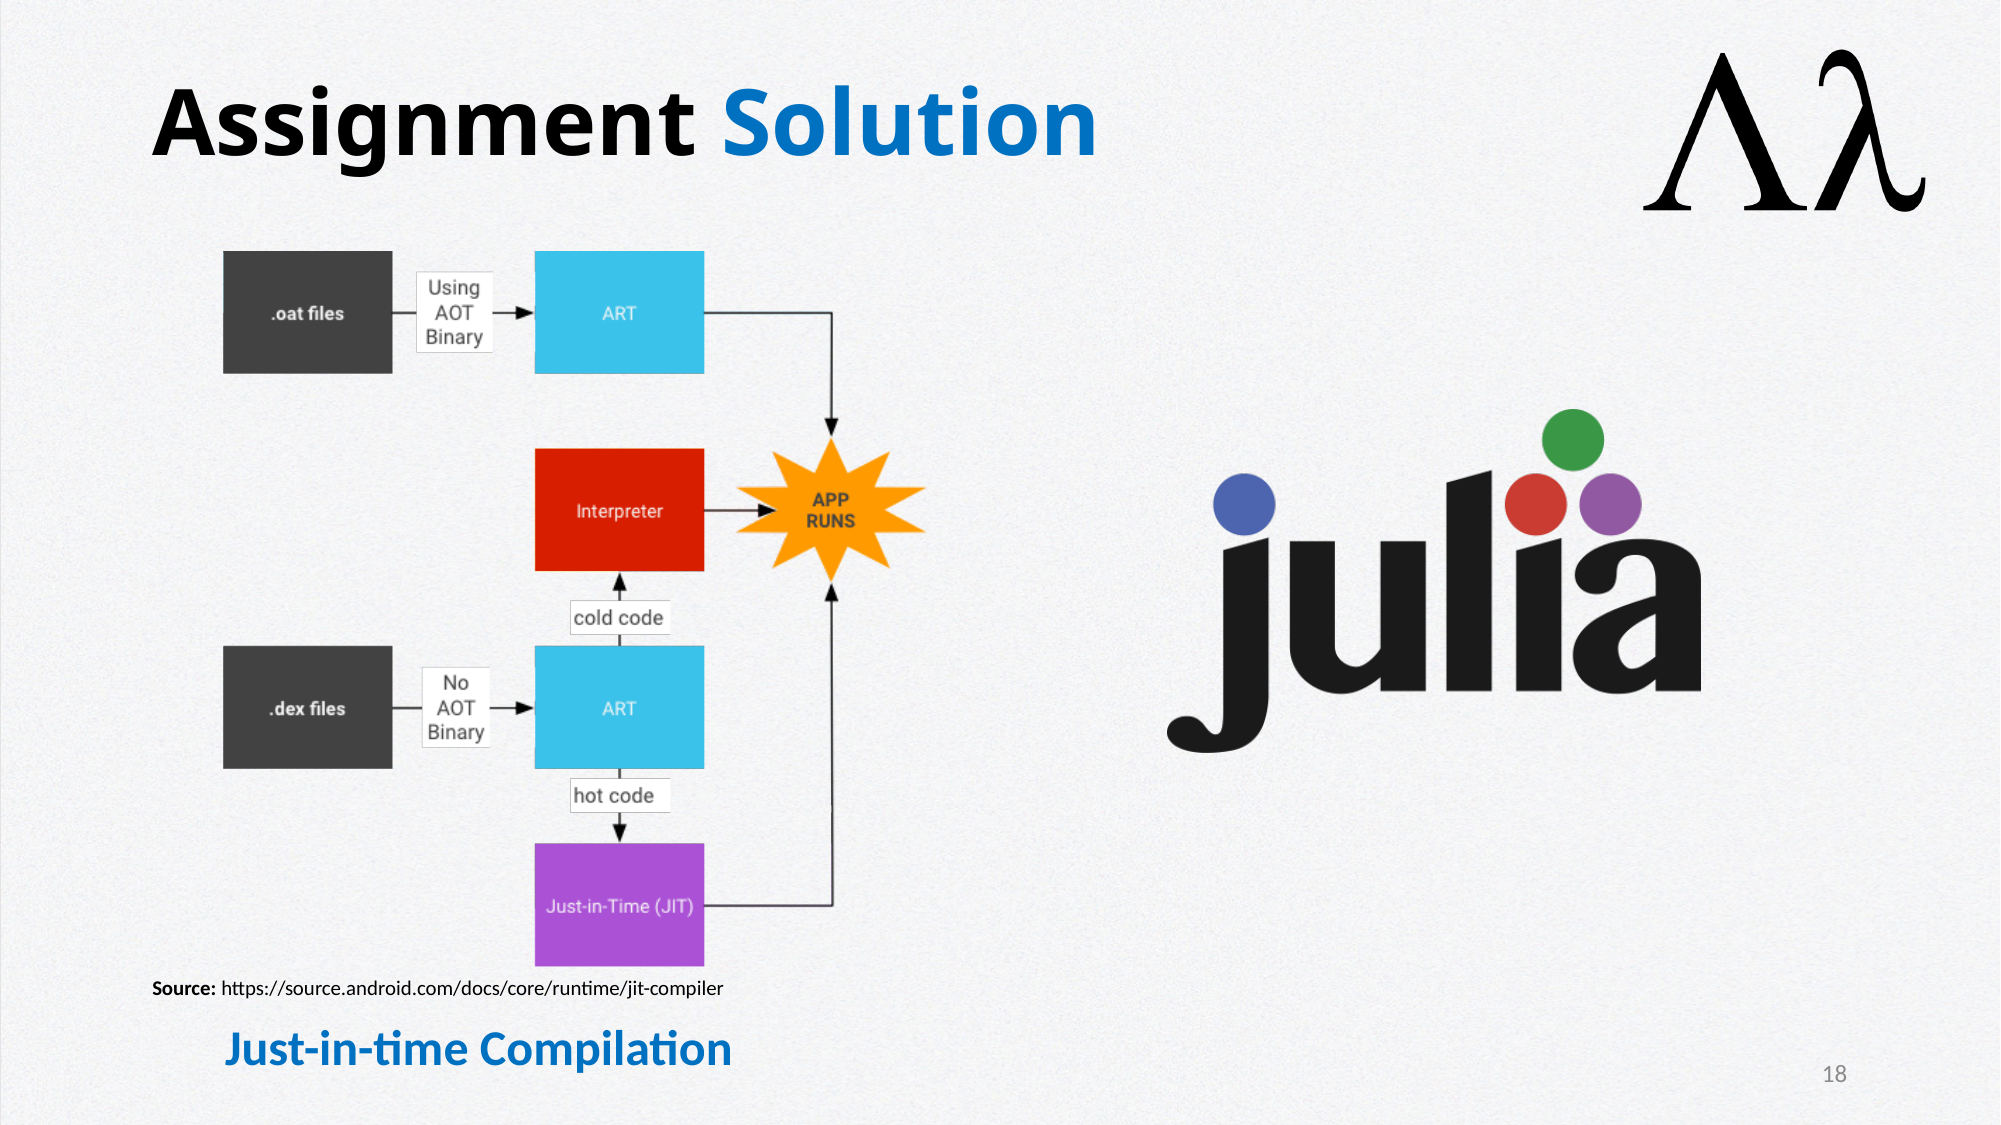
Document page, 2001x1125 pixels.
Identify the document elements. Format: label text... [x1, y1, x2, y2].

title Assignment Solution [137, 17, 1863, 235]
text_box Source: https://source.android.com/docs/core/runtime/jit-compiler [137, 967, 1138, 1008]
picture [0, 0, 2001, 1125]
text_box Just-in-time Compilation [210, 1008, 748, 1083]
slide_number 17 [1412, 1042, 1863, 1103]
